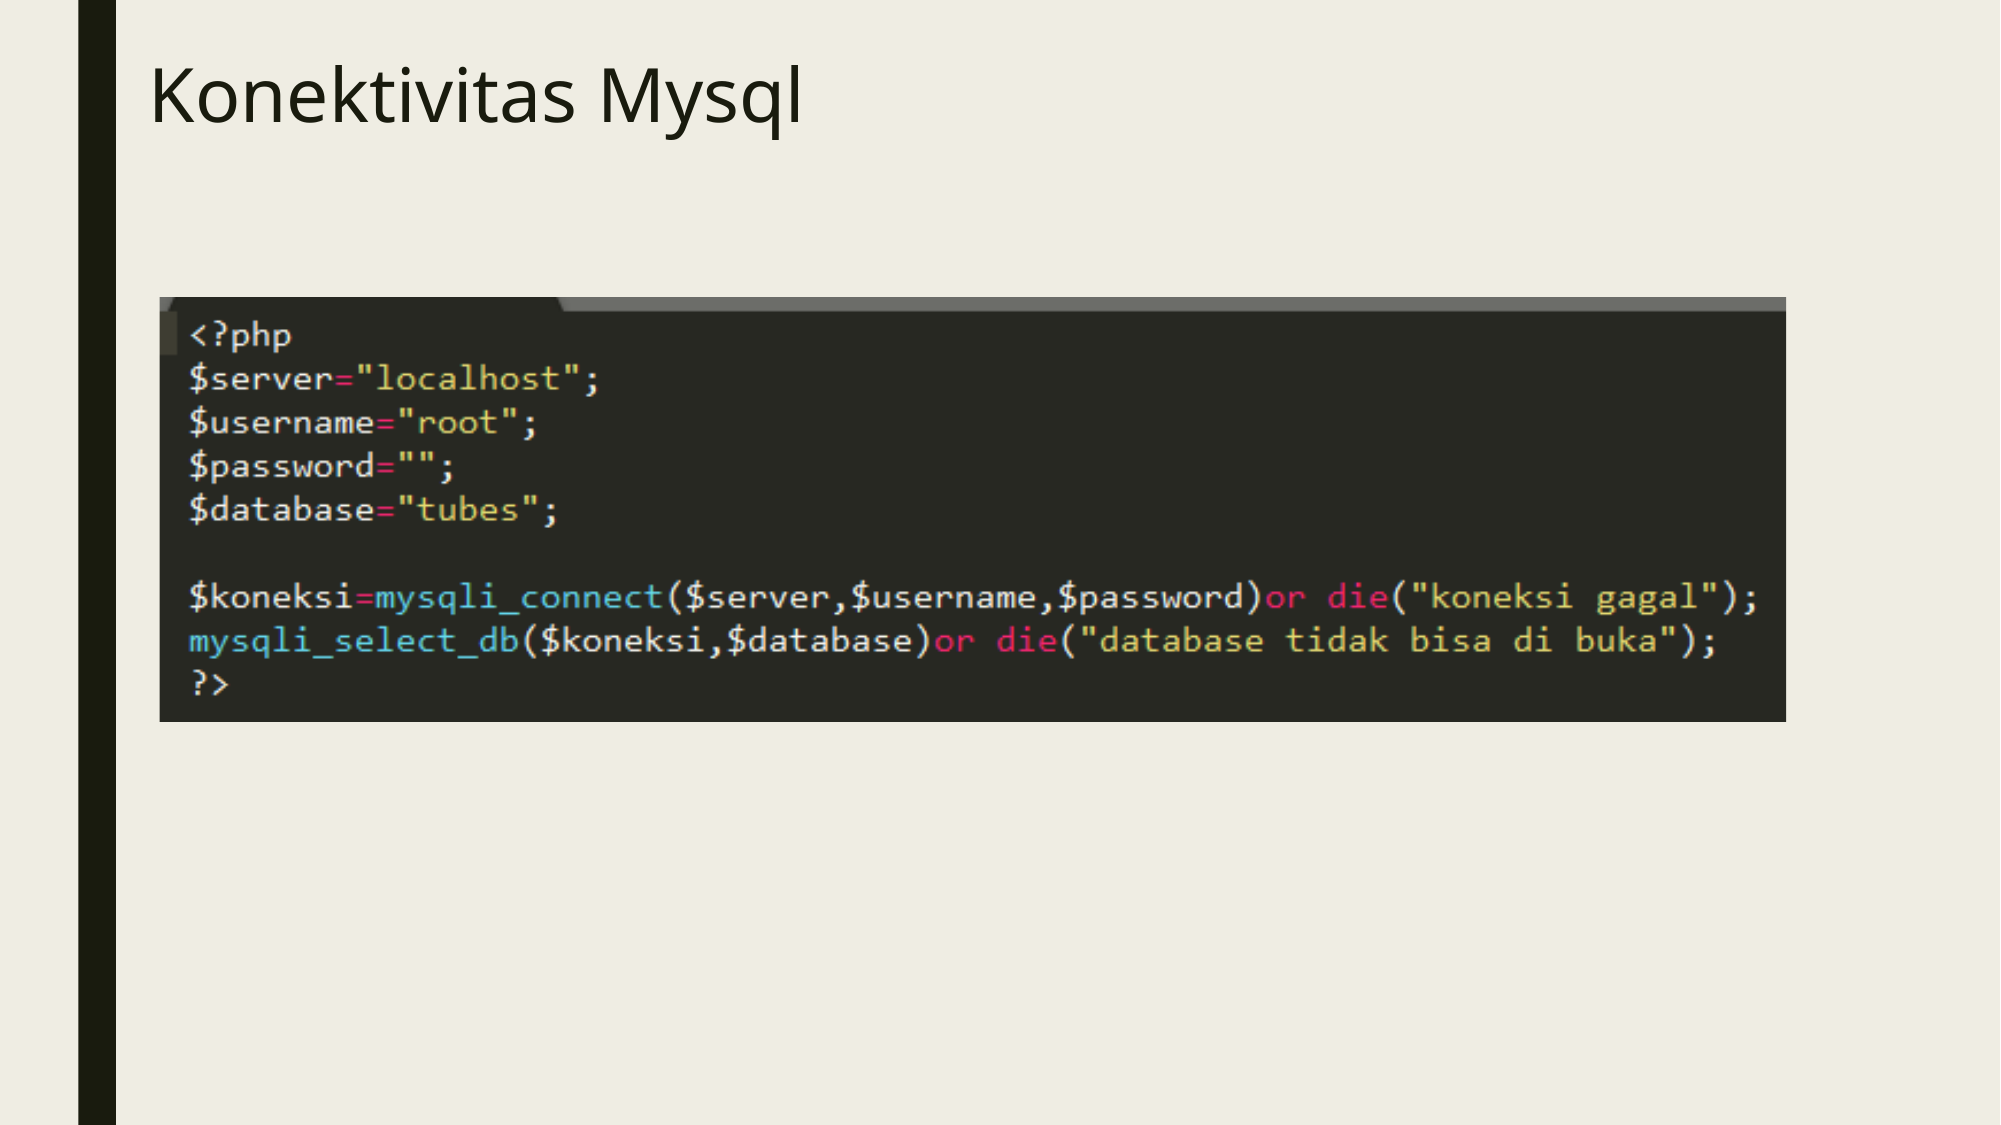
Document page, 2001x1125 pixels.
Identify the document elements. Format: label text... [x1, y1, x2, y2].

title Konektivitas Mysql [133, 50, 1709, 201]
picture [159, 297, 1787, 722]
